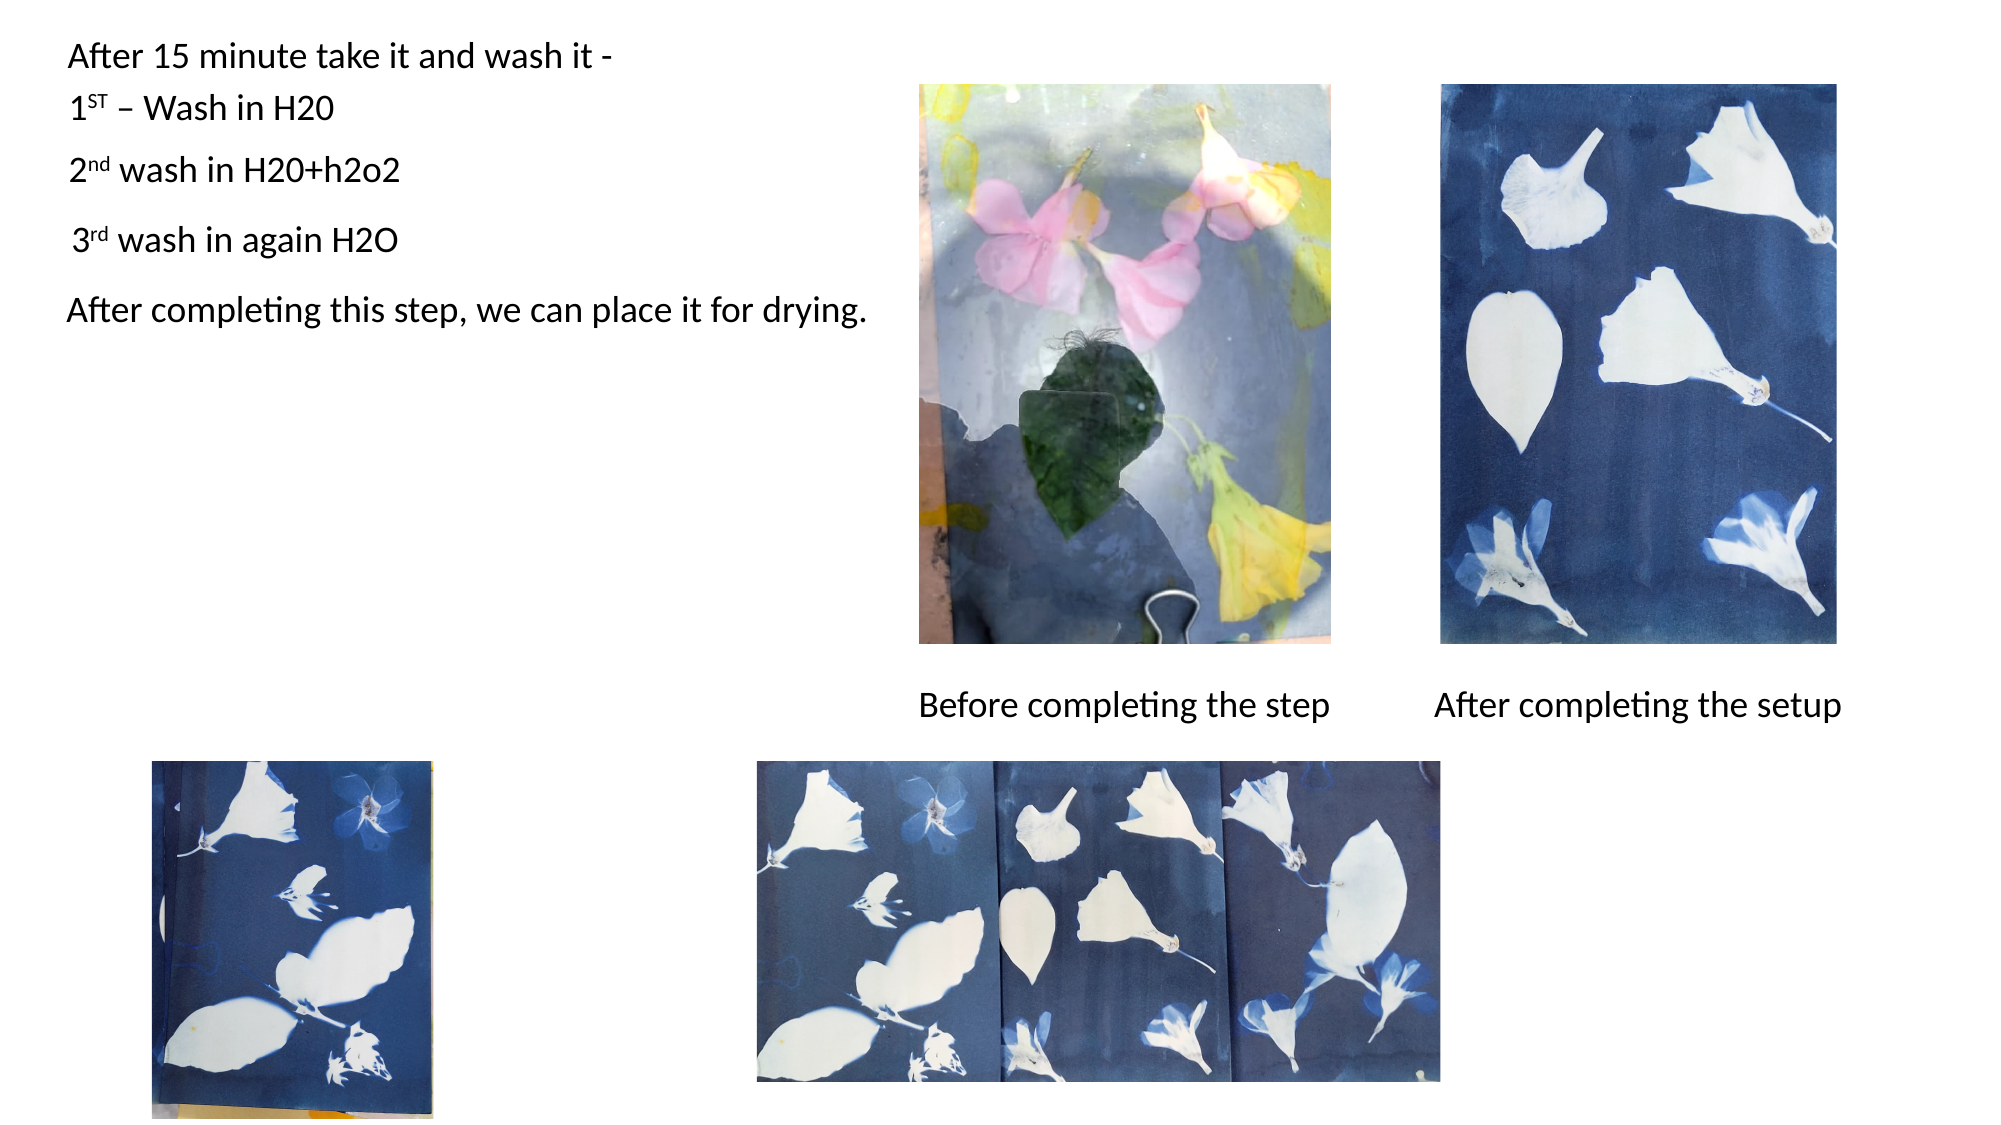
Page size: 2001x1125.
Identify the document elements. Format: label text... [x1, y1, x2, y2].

picture [918, 84, 1331, 644]
text_box 2nd wash in H20+h2o2 [54, 137, 416, 198]
text_box After completing this step, we can place it for drying. [51, 277, 884, 338]
text_box 3rd wash in again H2O [56, 207, 414, 268]
picture [1440, 84, 1837, 644]
text_box After completing the setup [1419, 672, 1858, 732]
picture [756, 761, 1441, 1082]
text_box 1ST – Wash in H20 [53, 75, 350, 135]
picture [151, 761, 434, 1119]
text_box After 15 minute take it and wash it - [52, 23, 637, 84]
text_box Before completing the step [903, 672, 1347, 732]
